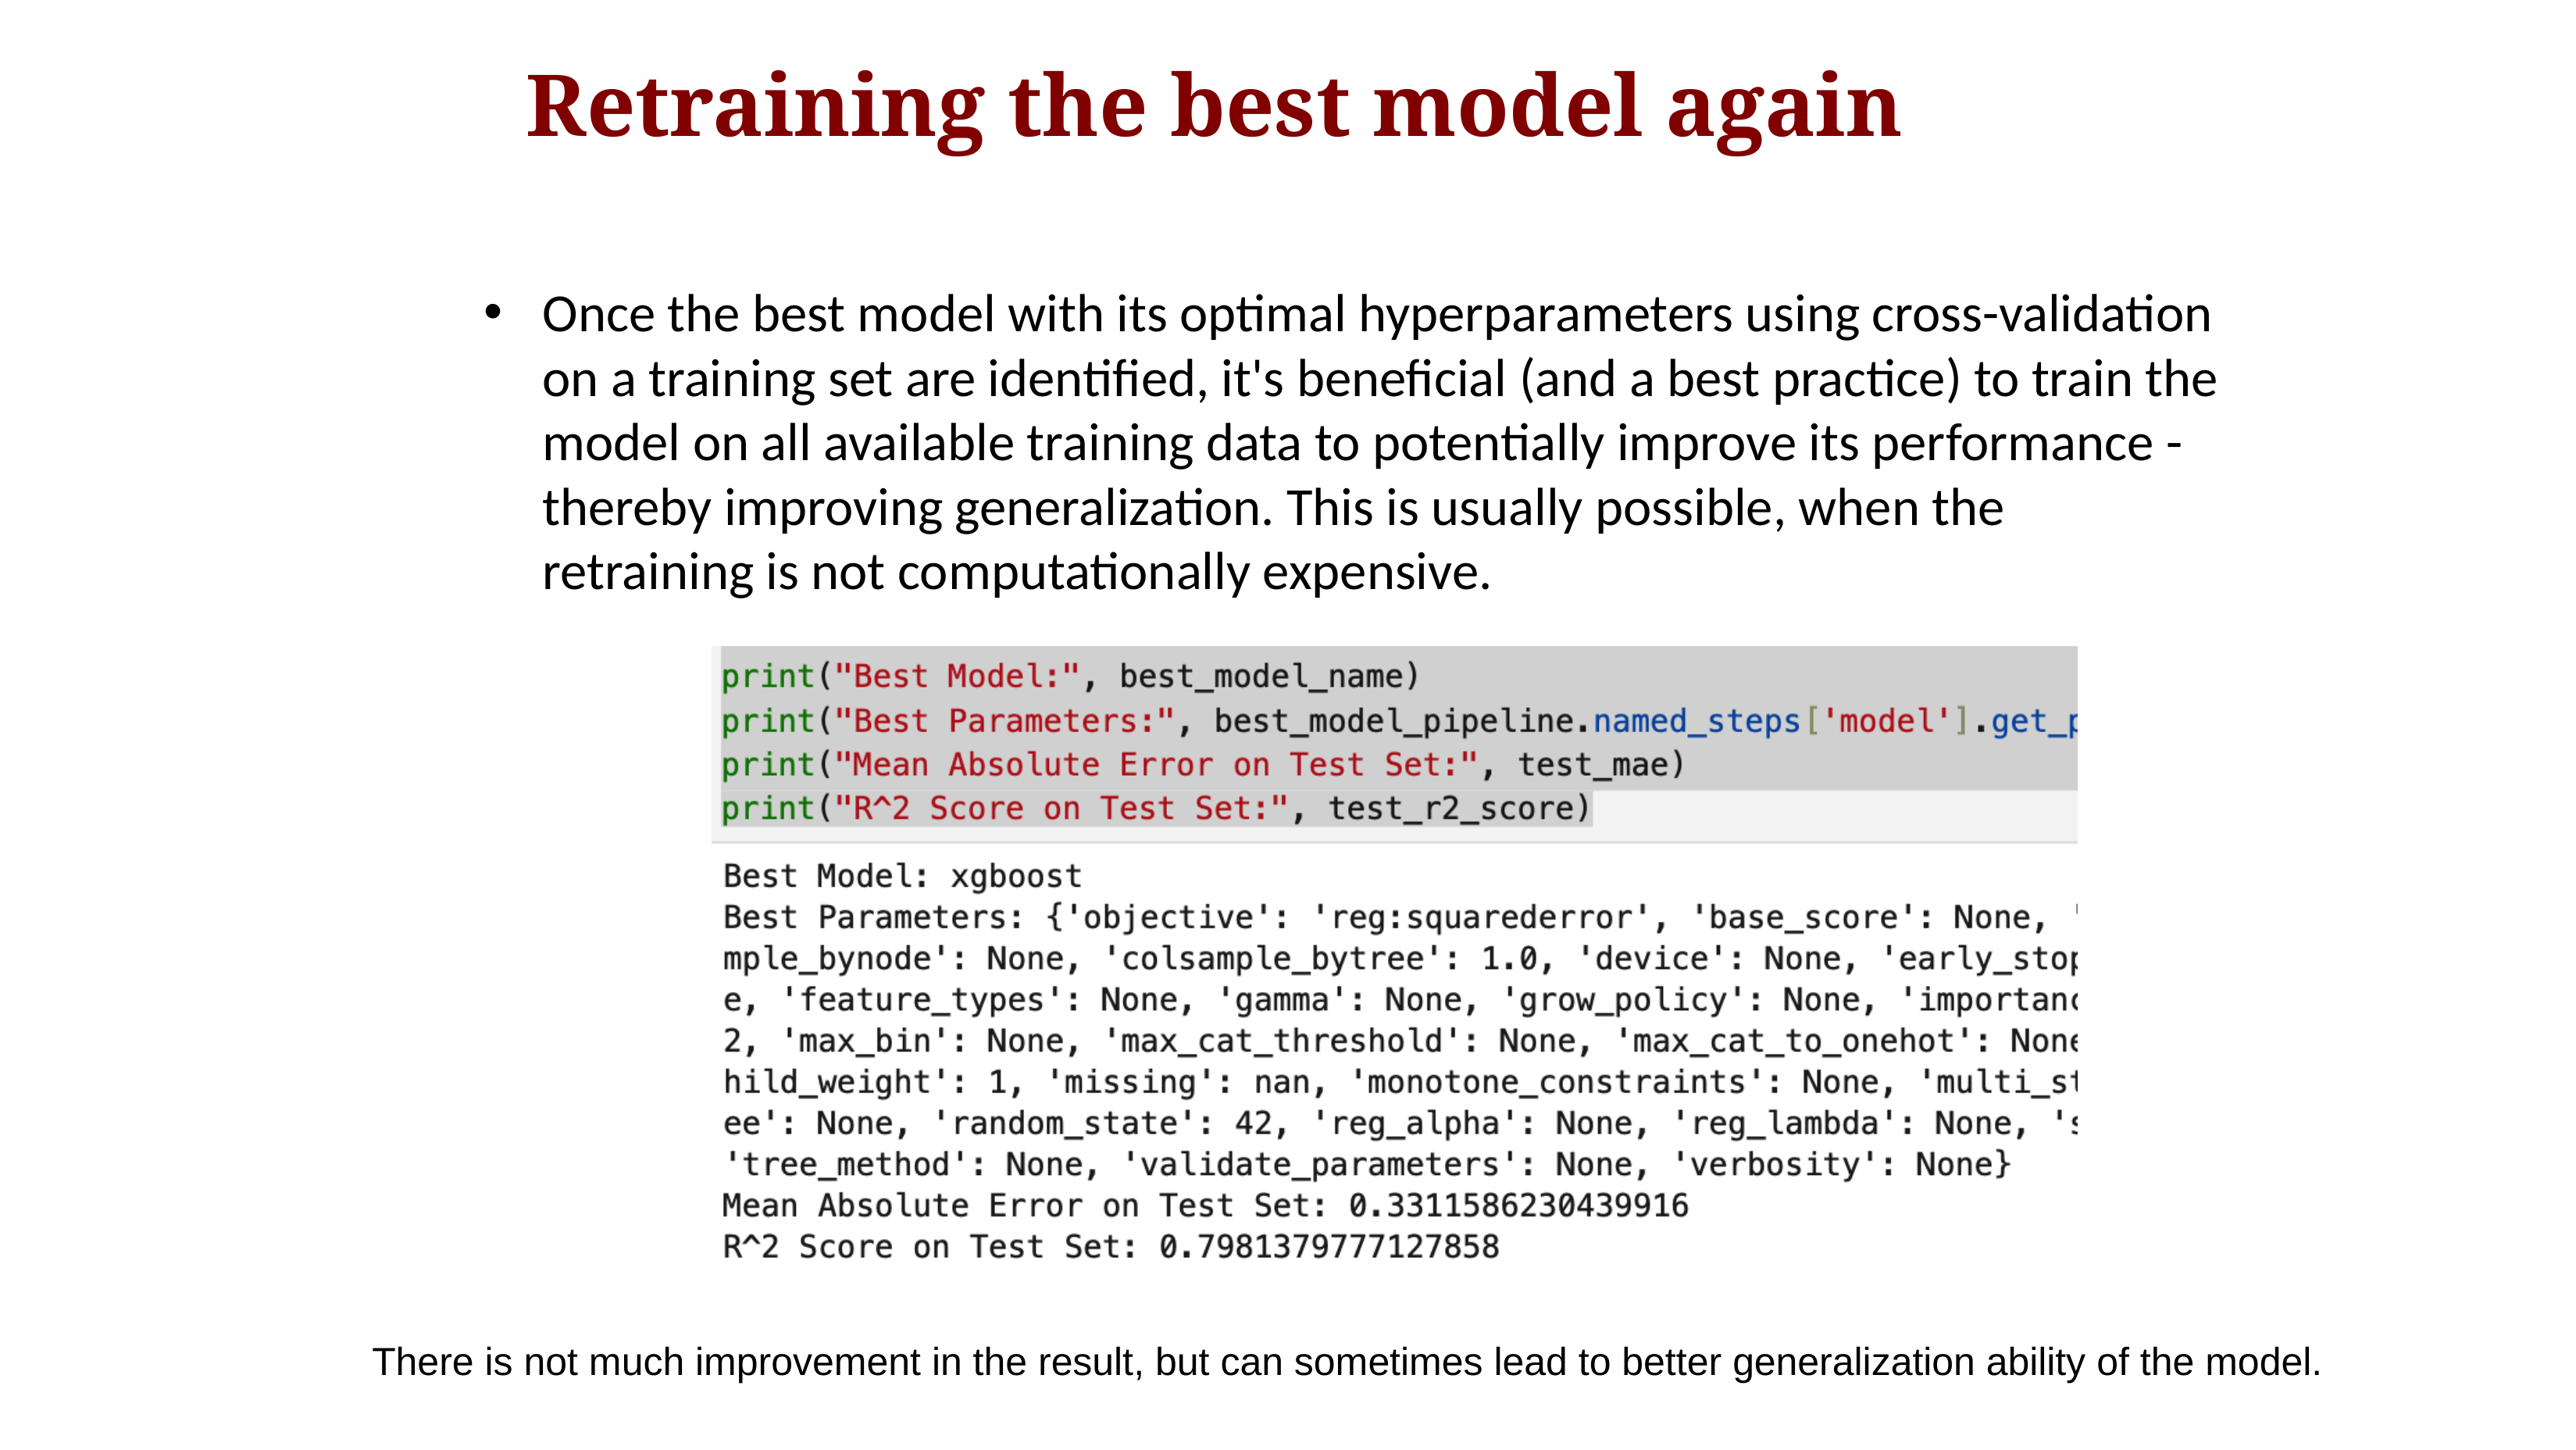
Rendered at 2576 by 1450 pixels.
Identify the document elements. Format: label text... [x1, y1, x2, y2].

list Once the best model with its optimal hyperparameters using cross-validation on a training set are identified, it's beneficial (and a best practice) to train the model on all available training data to potentially improve its performance - thereby improving generalization. This is usually possible, when the retraining is not computationally expensive. [483, 278, 2230, 798]
text_box There is not much improvement in the result, but can sometimes lead to better generalization ability of the model. [360, 1330, 2351, 1389]
picture [712, 646, 2078, 1294]
title Retraining the best model again [526, 51, 2200, 155]
